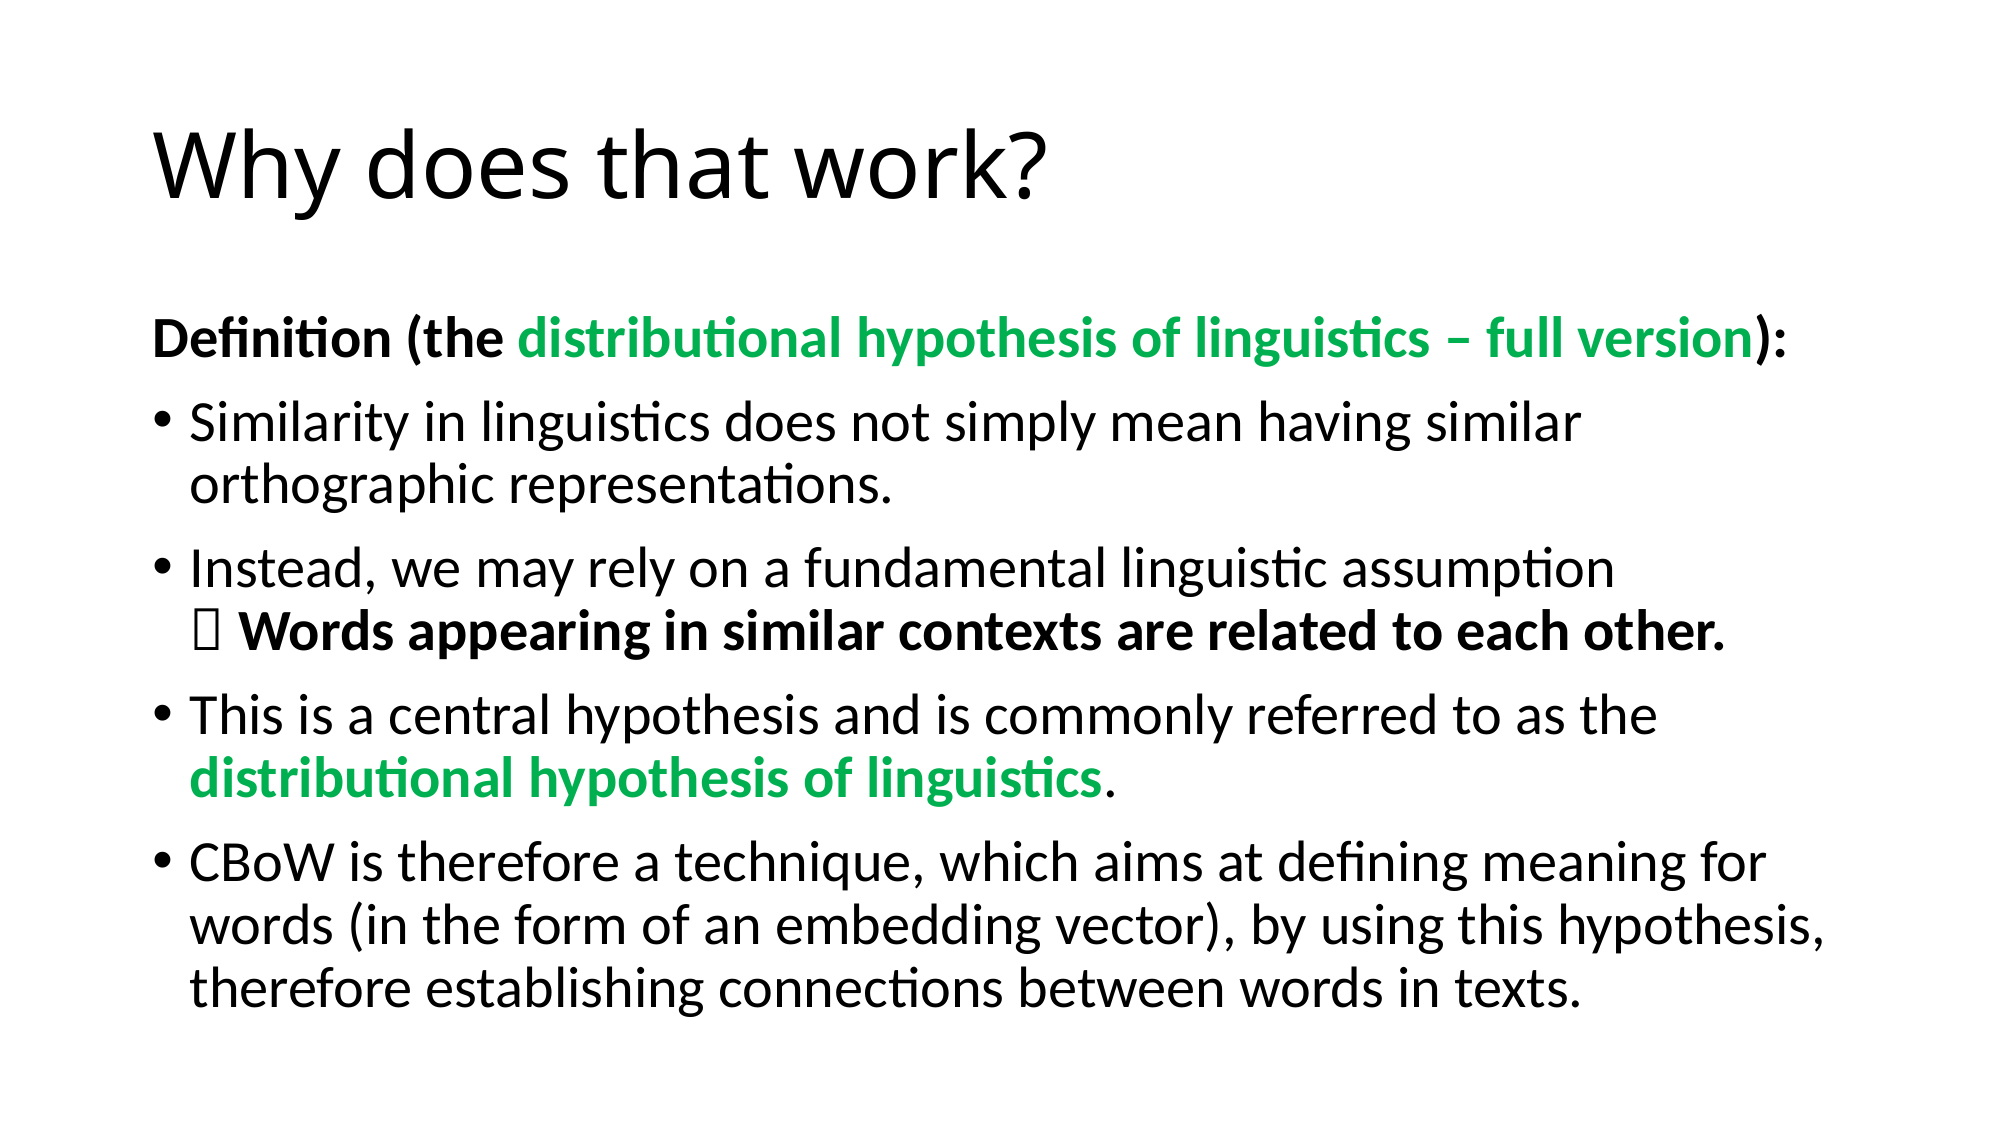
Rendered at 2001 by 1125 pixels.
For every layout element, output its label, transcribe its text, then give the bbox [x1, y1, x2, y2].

title Why does that work? [137, 59, 1863, 278]
list Definition (the distributional hypothesis of linguistics – full version): Similarity in linguistics does not simply mean having similar orthographic representations. Instead, we may rely on a fundamental linguistic assumption  Words appearing in similar contexts are related to each other. This is a central hypothesis and is commonly referred to as the distributional hypothesis of linguistics. CBoW is therefore a technique, which aims at defining meaning for words (in the form of an embedding vector), by using this hypothesis, therefore establishing connections between words in texts. [137, 299, 1863, 1110]
